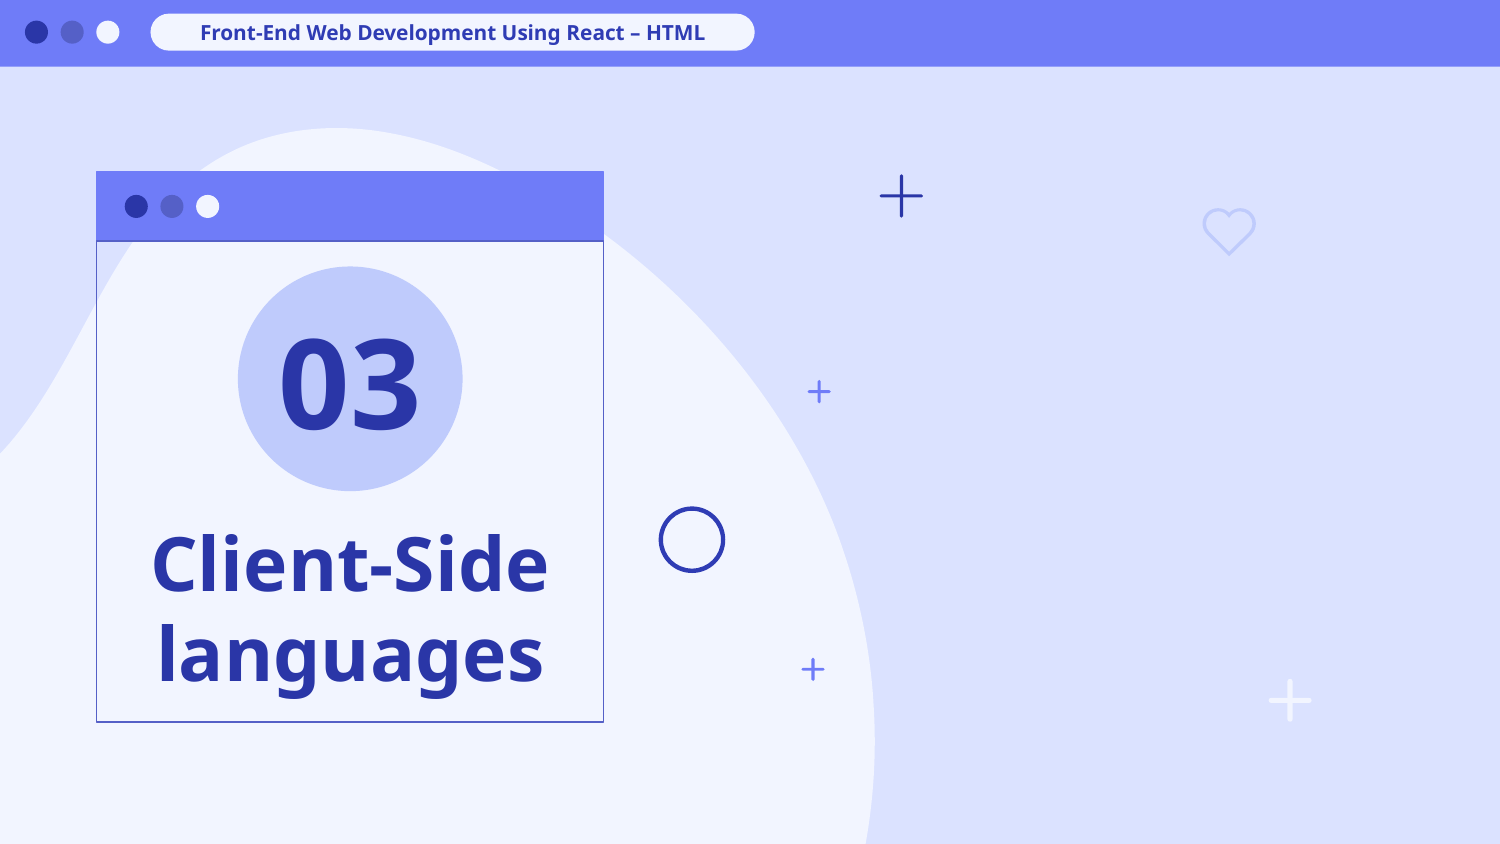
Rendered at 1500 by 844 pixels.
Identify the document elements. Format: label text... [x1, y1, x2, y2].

text_box [237, 330, 249, 428]
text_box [96, 171, 604, 242]
text_box [266, 266, 435, 304]
text_box [96, 249, 604, 722]
text_box [266, 454, 434, 492]
subtitle Front-End Web Development Using React – HTML [169, 13, 737, 51]
title 03 [249, 304, 451, 454]
title Client-Side languages [117, 516, 583, 698]
text_box [451, 329, 463, 429]
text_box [658, 173, 1313, 722]
